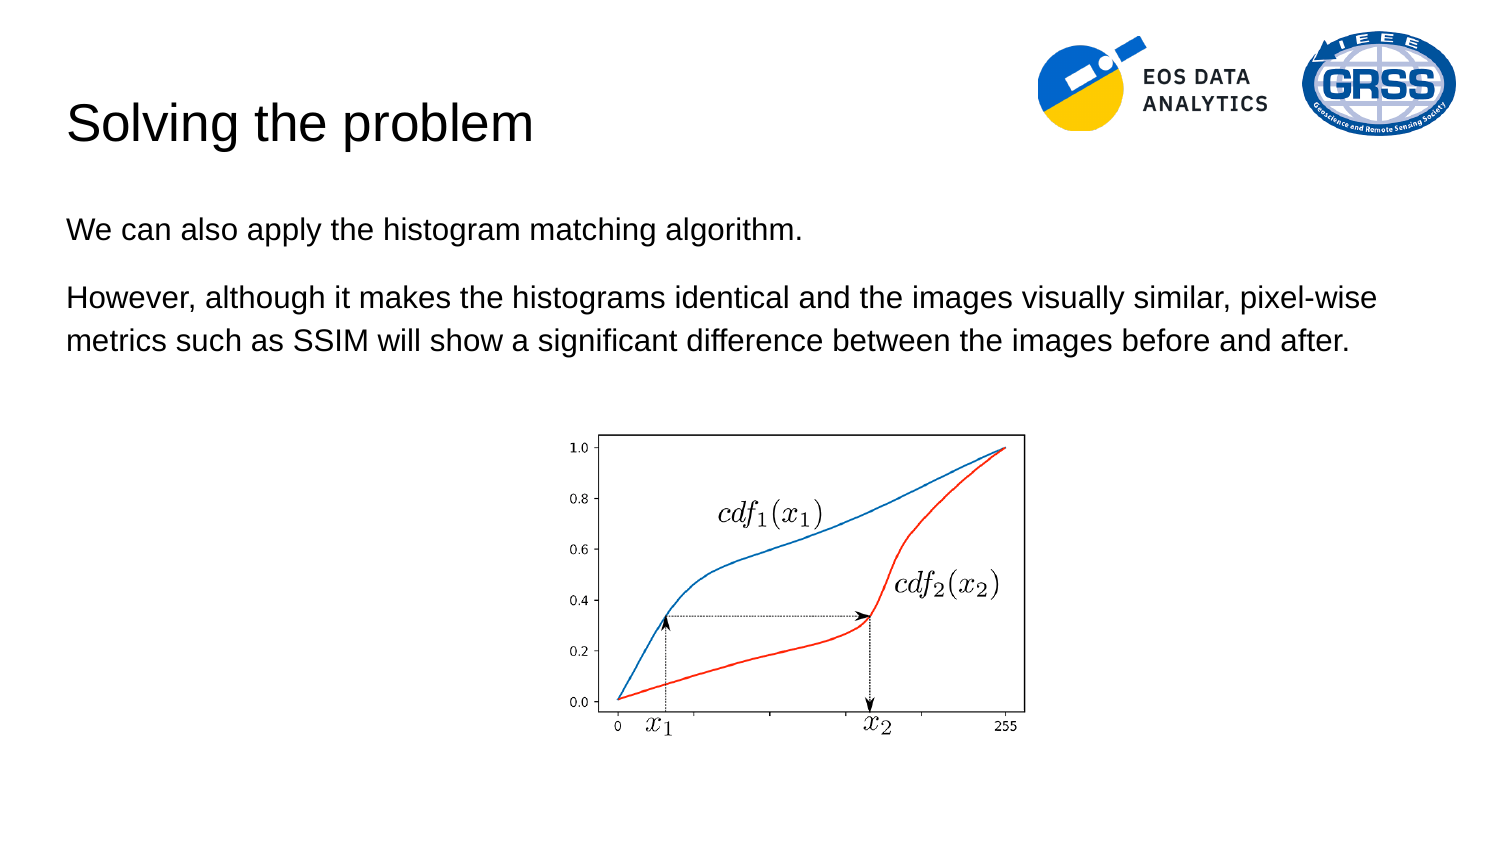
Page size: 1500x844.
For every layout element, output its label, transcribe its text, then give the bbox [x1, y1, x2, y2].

list We can also apply the histogram matching algorithm. However, although it makes the histograms identical and the images visually similar, pixel-wise metrics such as SSIM will show a significant difference between the images before and after. [51, 189, 1449, 750]
picture [1038, 36, 1267, 131]
title Solving the problem [51, 72, 1449, 167]
picture [1302, 31, 1456, 136]
picture [559, 421, 1038, 742]
